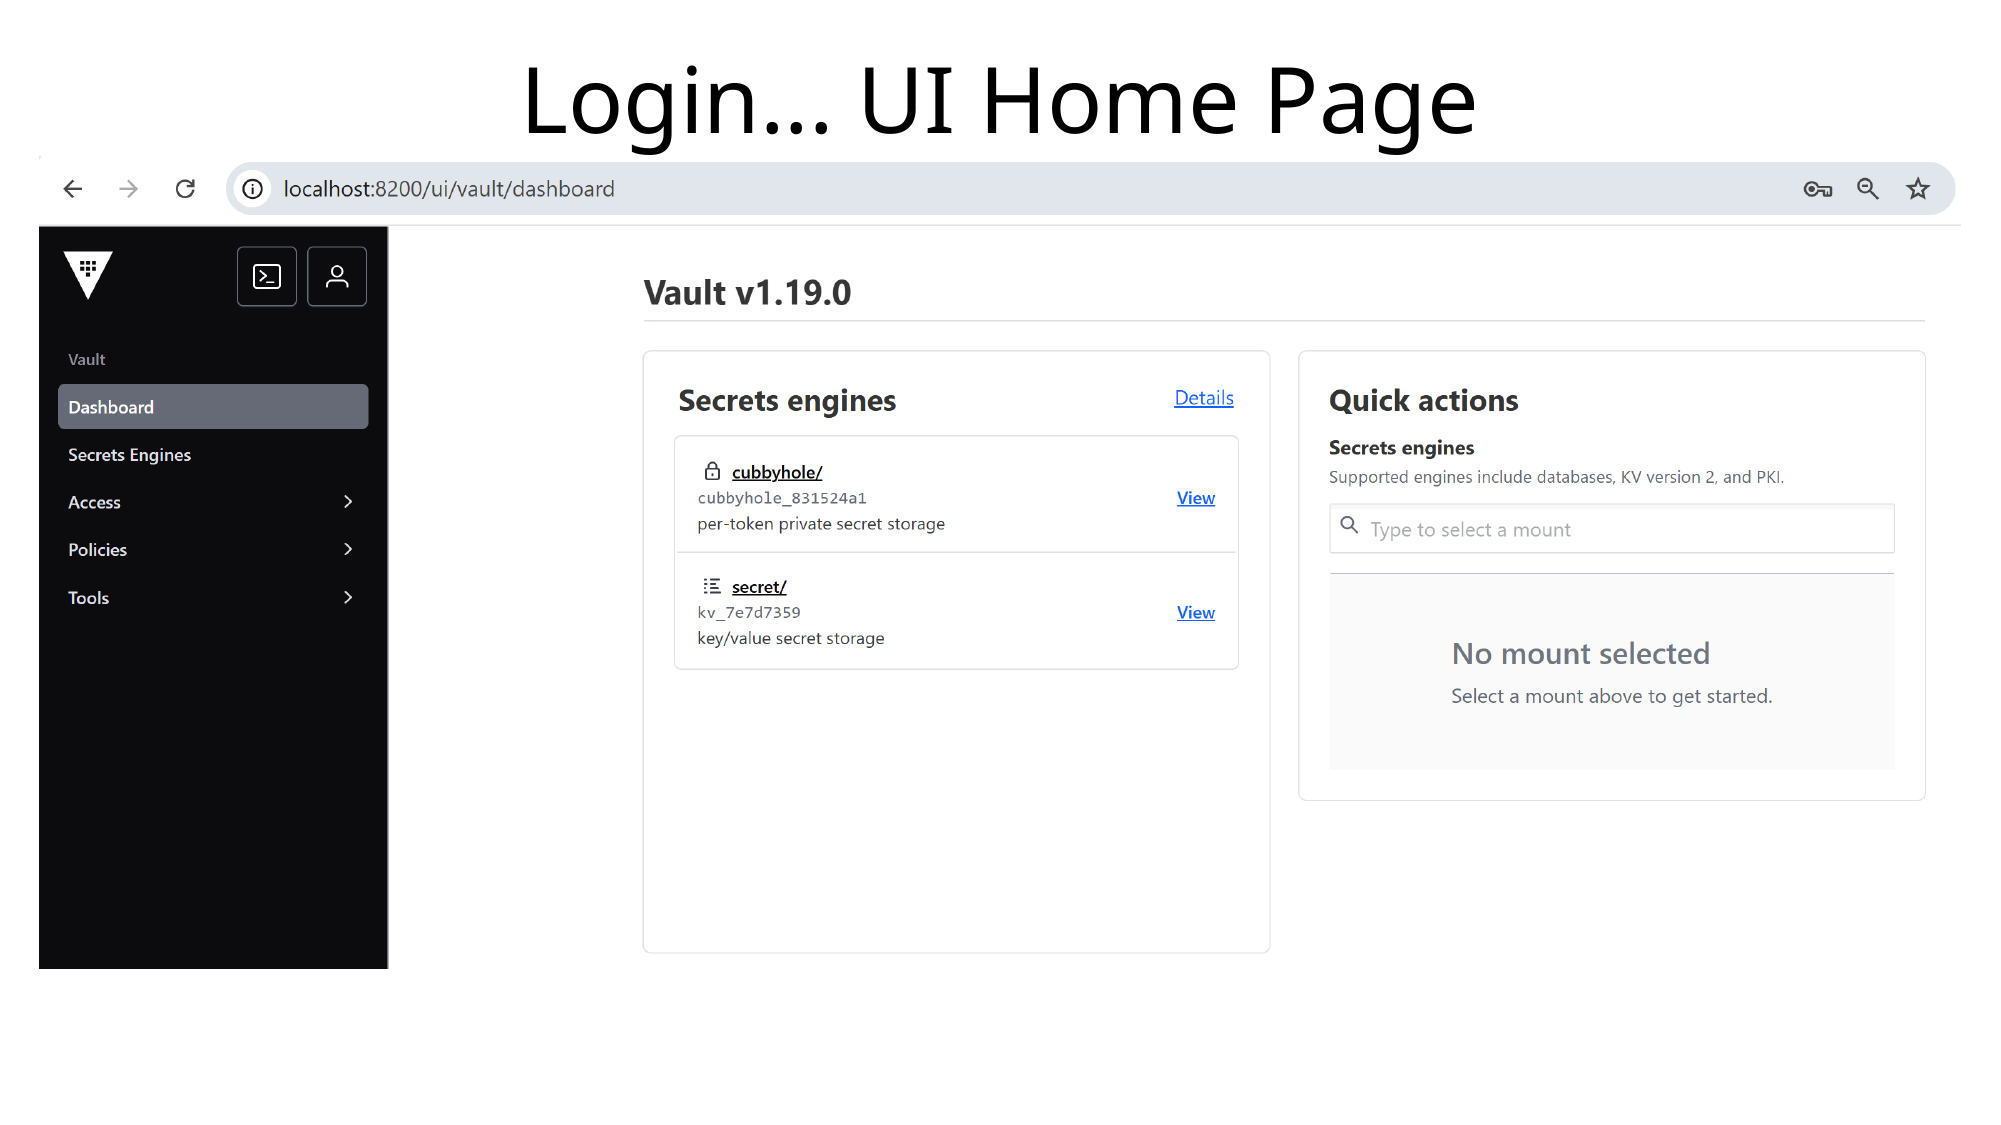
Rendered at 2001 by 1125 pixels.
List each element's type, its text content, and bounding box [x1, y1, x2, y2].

title Login... UI Home Page [137, 9, 1863, 156]
picture [39, 156, 1961, 969]
